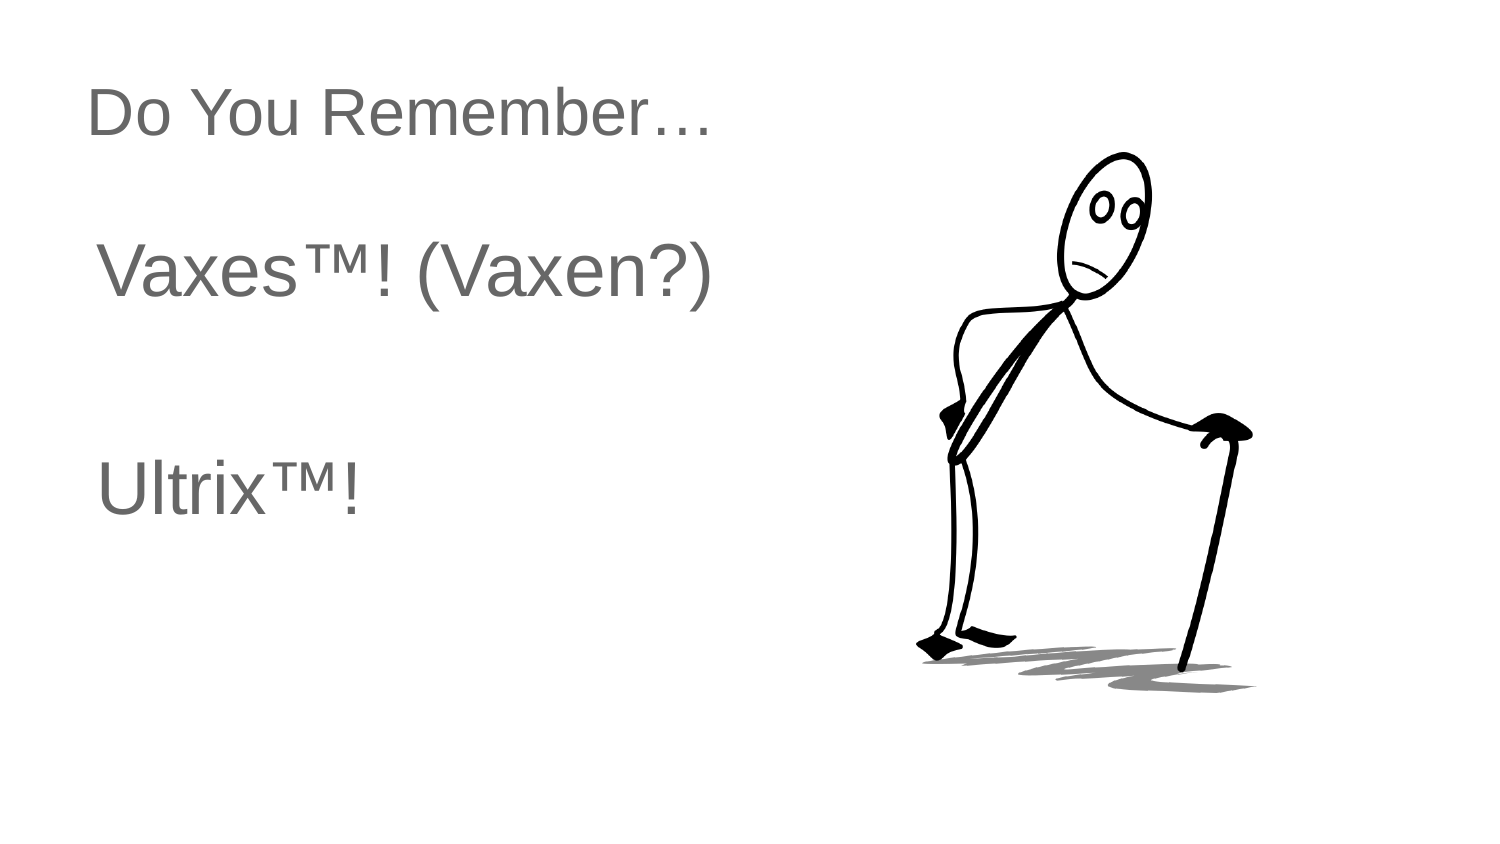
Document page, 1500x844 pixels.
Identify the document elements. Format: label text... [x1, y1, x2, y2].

title Do You Remember… [71, 55, 1441, 176]
picture [915, 152, 1257, 693]
list Vaxes™! (Vaxen?) Ultrix™! [71, 221, 1441, 741]
